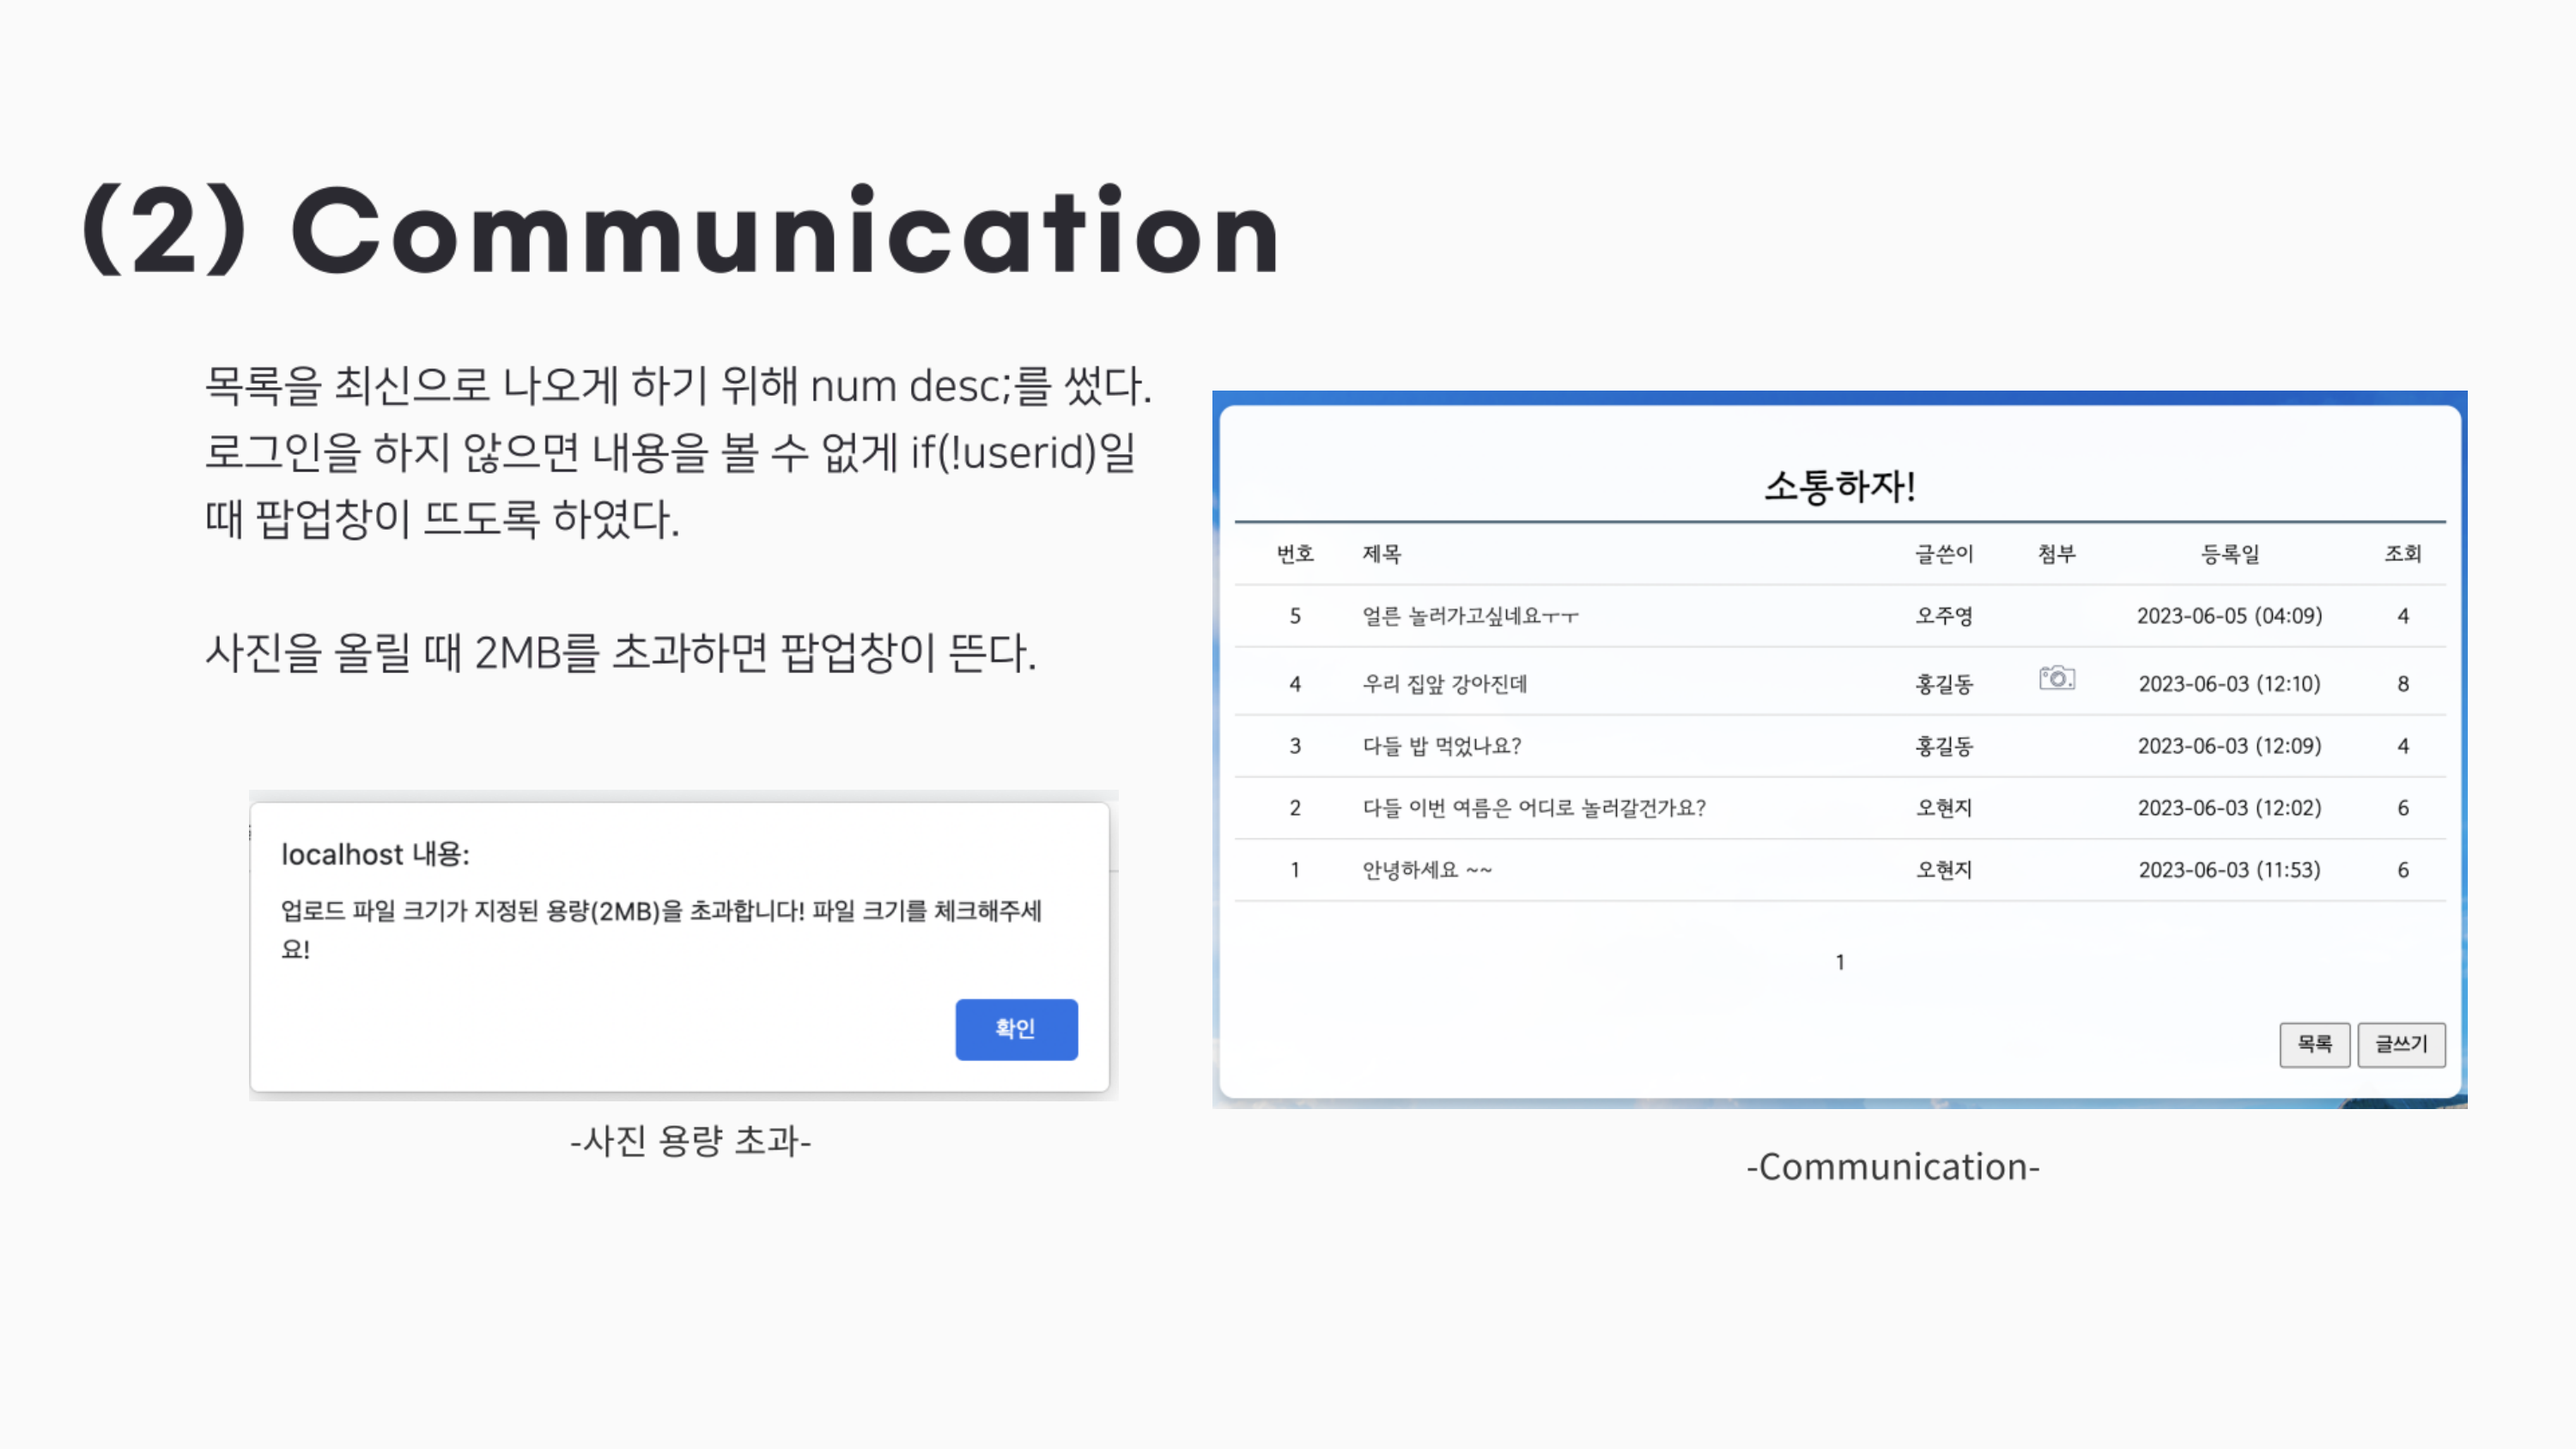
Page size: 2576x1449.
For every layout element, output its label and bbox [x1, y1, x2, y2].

text_box [248, 790, 1119, 1101]
picture [198, 350, 1174, 695]
picture [370, 1109, 832, 1174]
picture [67, 147, 1330, 323]
picture [1572, 1134, 2059, 1197]
text_box [1212, 390, 2468, 1109]
